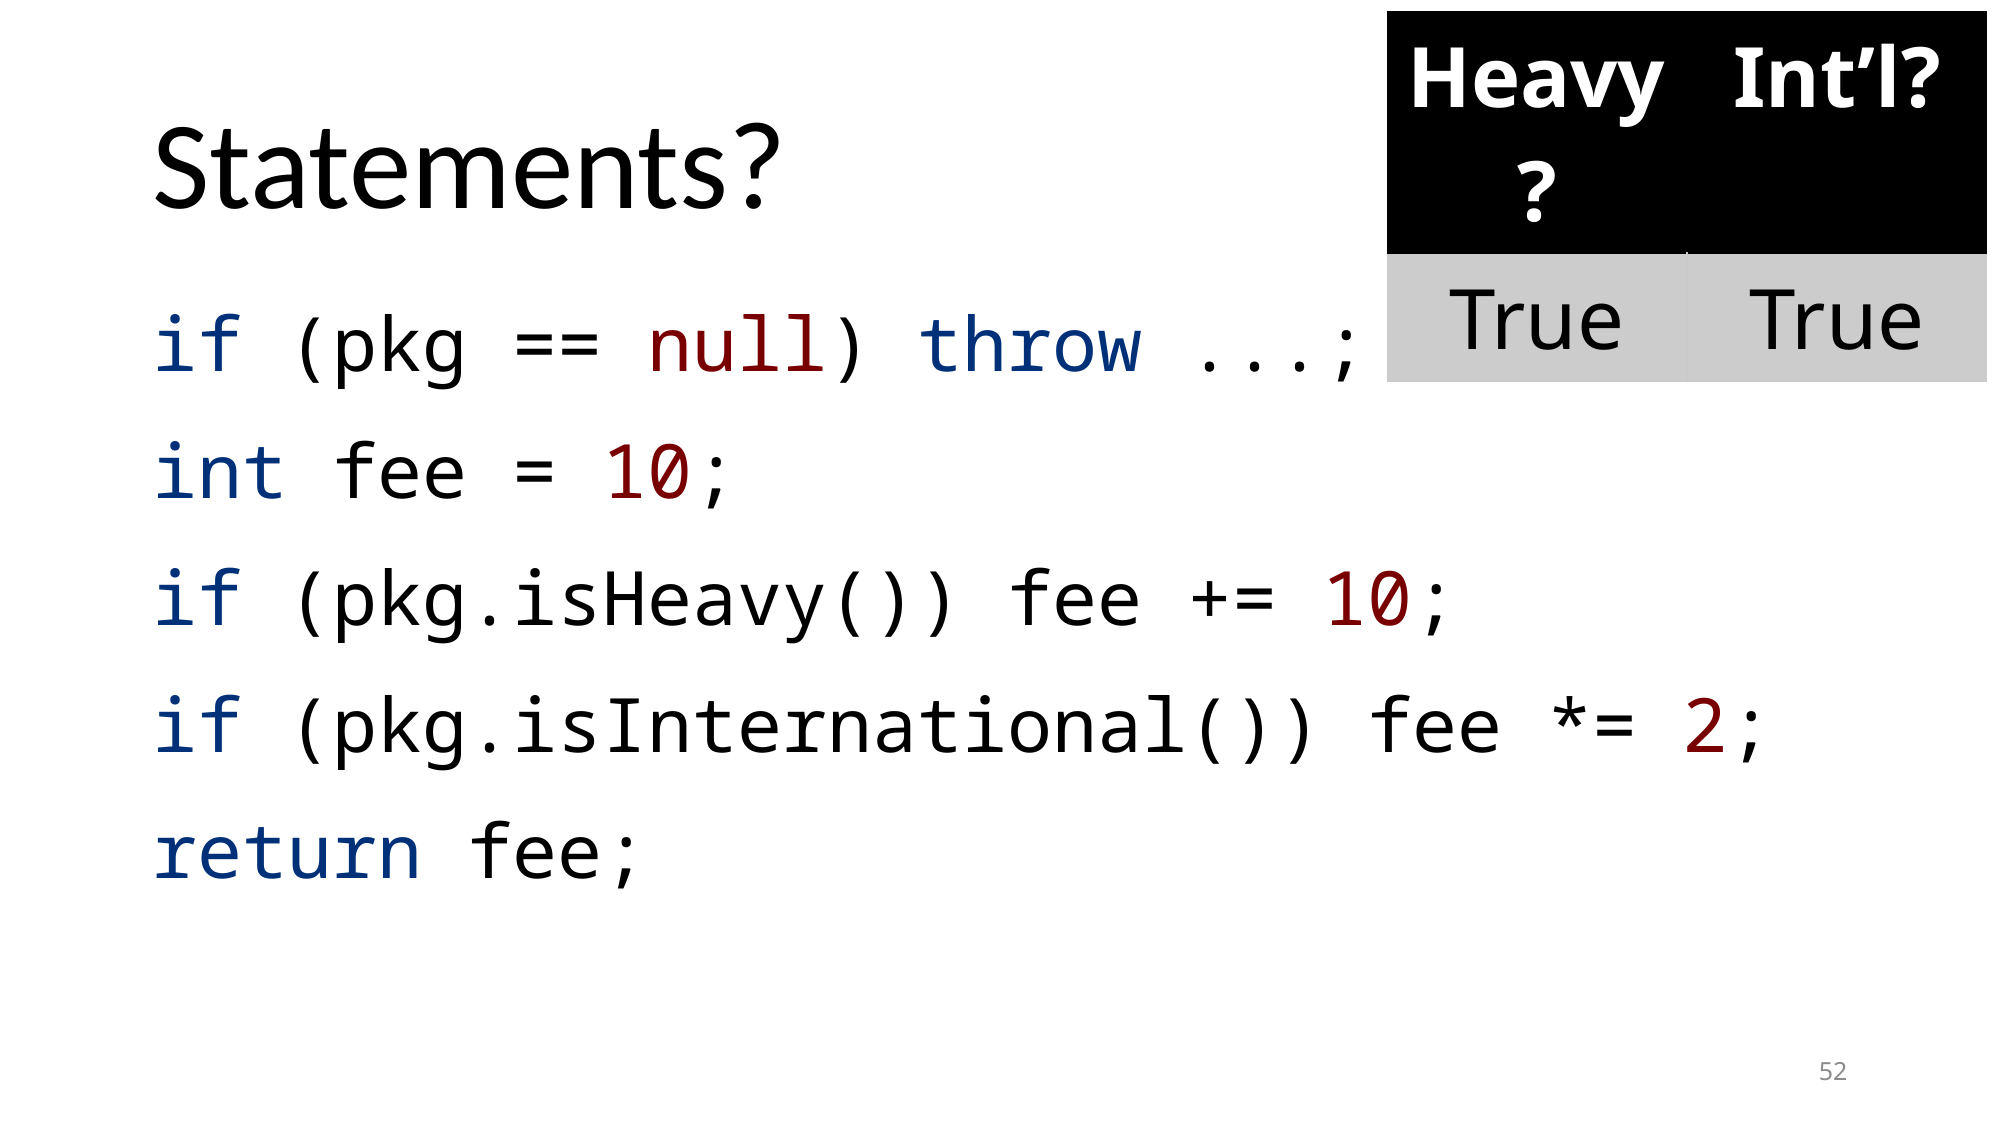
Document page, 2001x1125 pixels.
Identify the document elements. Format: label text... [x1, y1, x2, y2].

list if (pkg == null) throw ...; int fee = 10; if (pkg.isHeavy()) fee += 10; if (pkg.isInternational()) fee *= 2; return fee; [137, 299, 1863, 1125]
table_cell True [1387, 254, 1686, 382]
slide_number 52 [1412, 1042, 1863, 1103]
table_header Heavy? [1387, 11, 1686, 252]
table_header Int’l? [1688, 11, 1987, 252]
table_cell True [1688, 254, 1987, 382]
title Statements? [137, 59, 1387, 278]
